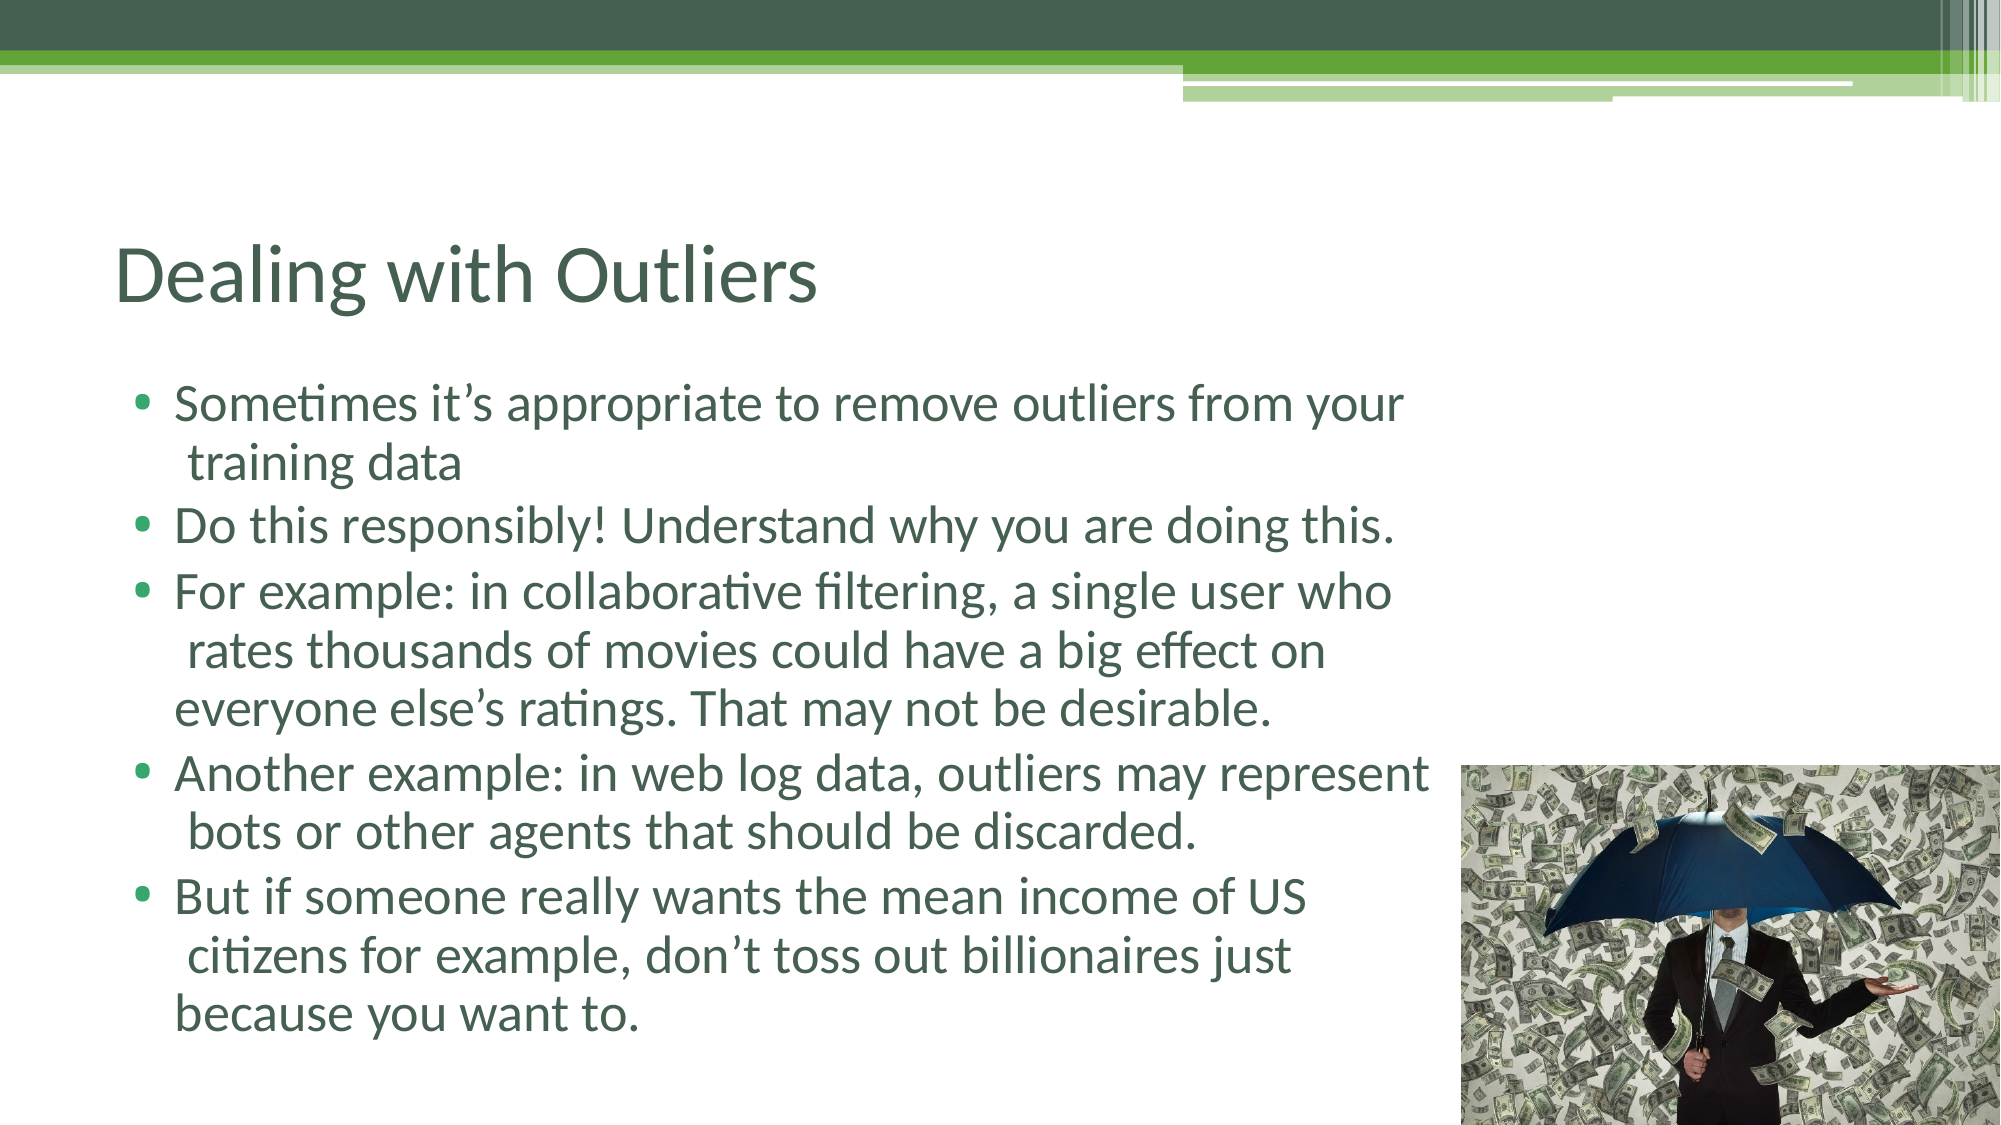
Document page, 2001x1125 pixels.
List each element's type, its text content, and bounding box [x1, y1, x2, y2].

text_box Sometimes it’s appropriate to remove outliers from your training data Do this responsibly! Understand why you are doing this. For example: in collaborative filtering, a single user who rates thousands of movies could have a big effect on everyone else’s ratings. That may not be desirable. Another example: in web log data, outliers may represent bots or other agents that should be discarded. But if someone really wants the mean income of US citizens for example, don’t toss out billionaires just because you want to. [130, 364, 1441, 1043]
title Dealing with Outliers [112, 217, 825, 408]
picture [1460, 765, 2000, 1125]
